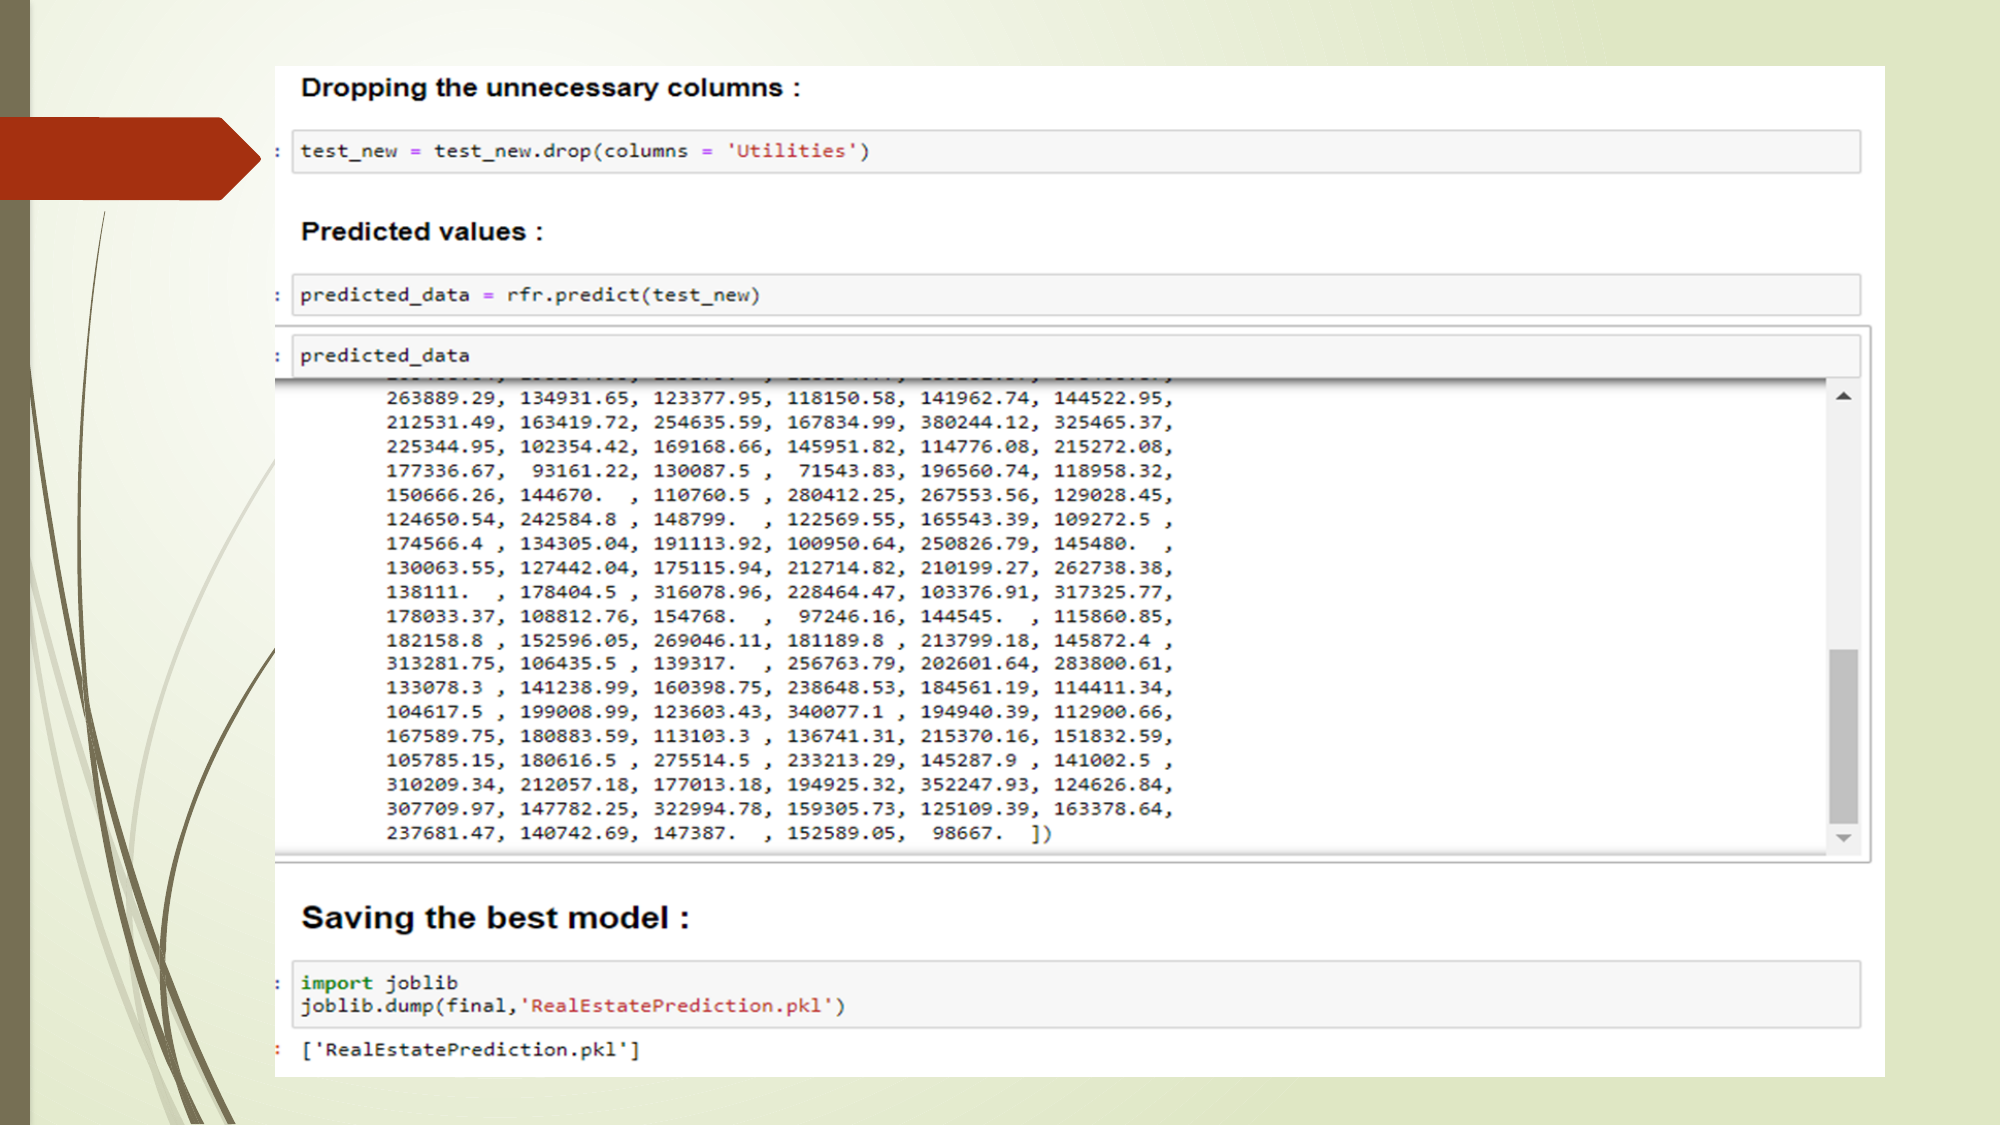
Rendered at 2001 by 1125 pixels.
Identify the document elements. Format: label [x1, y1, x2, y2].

list [275, 66, 1885, 1077]
